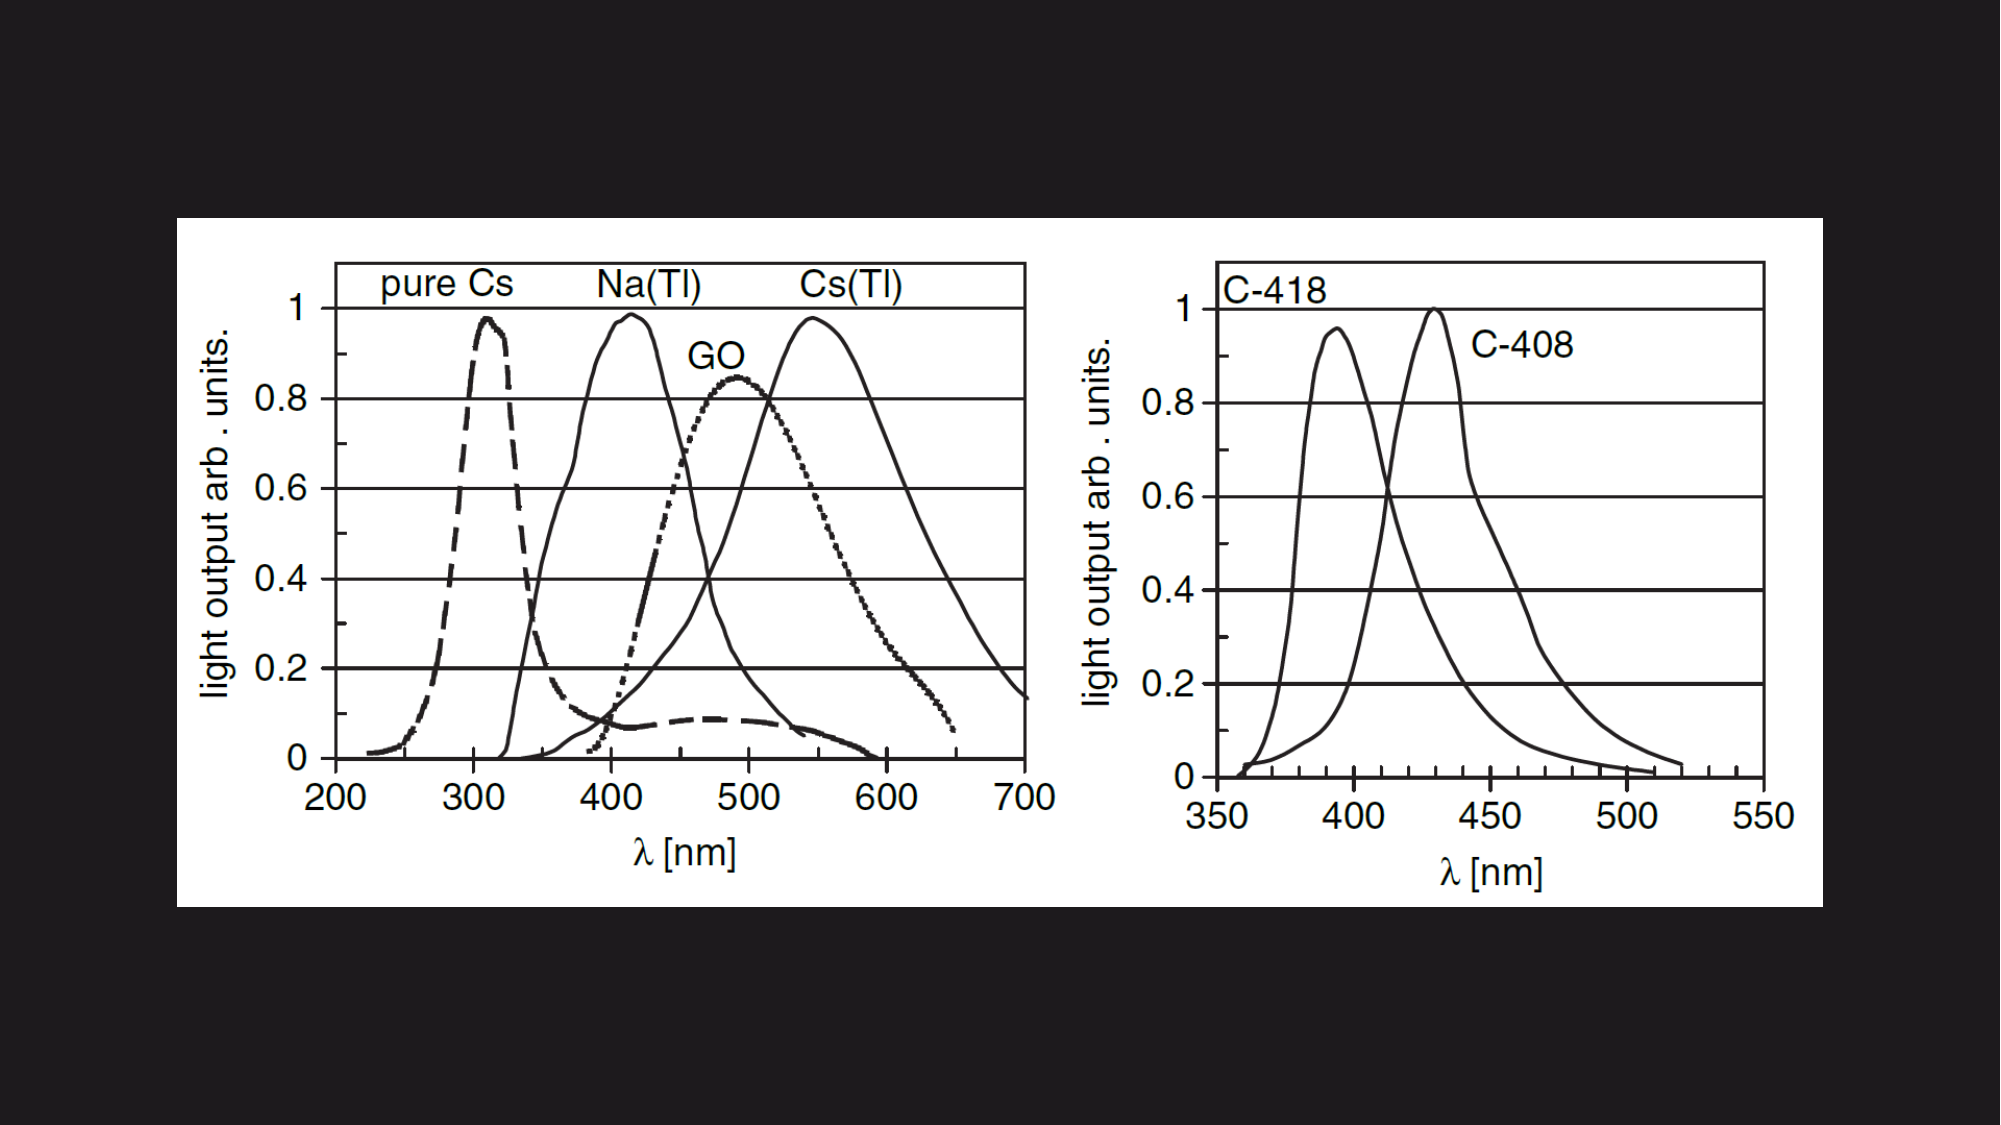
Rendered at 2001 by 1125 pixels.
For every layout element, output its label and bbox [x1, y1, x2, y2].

picture [177, 218, 1823, 907]
